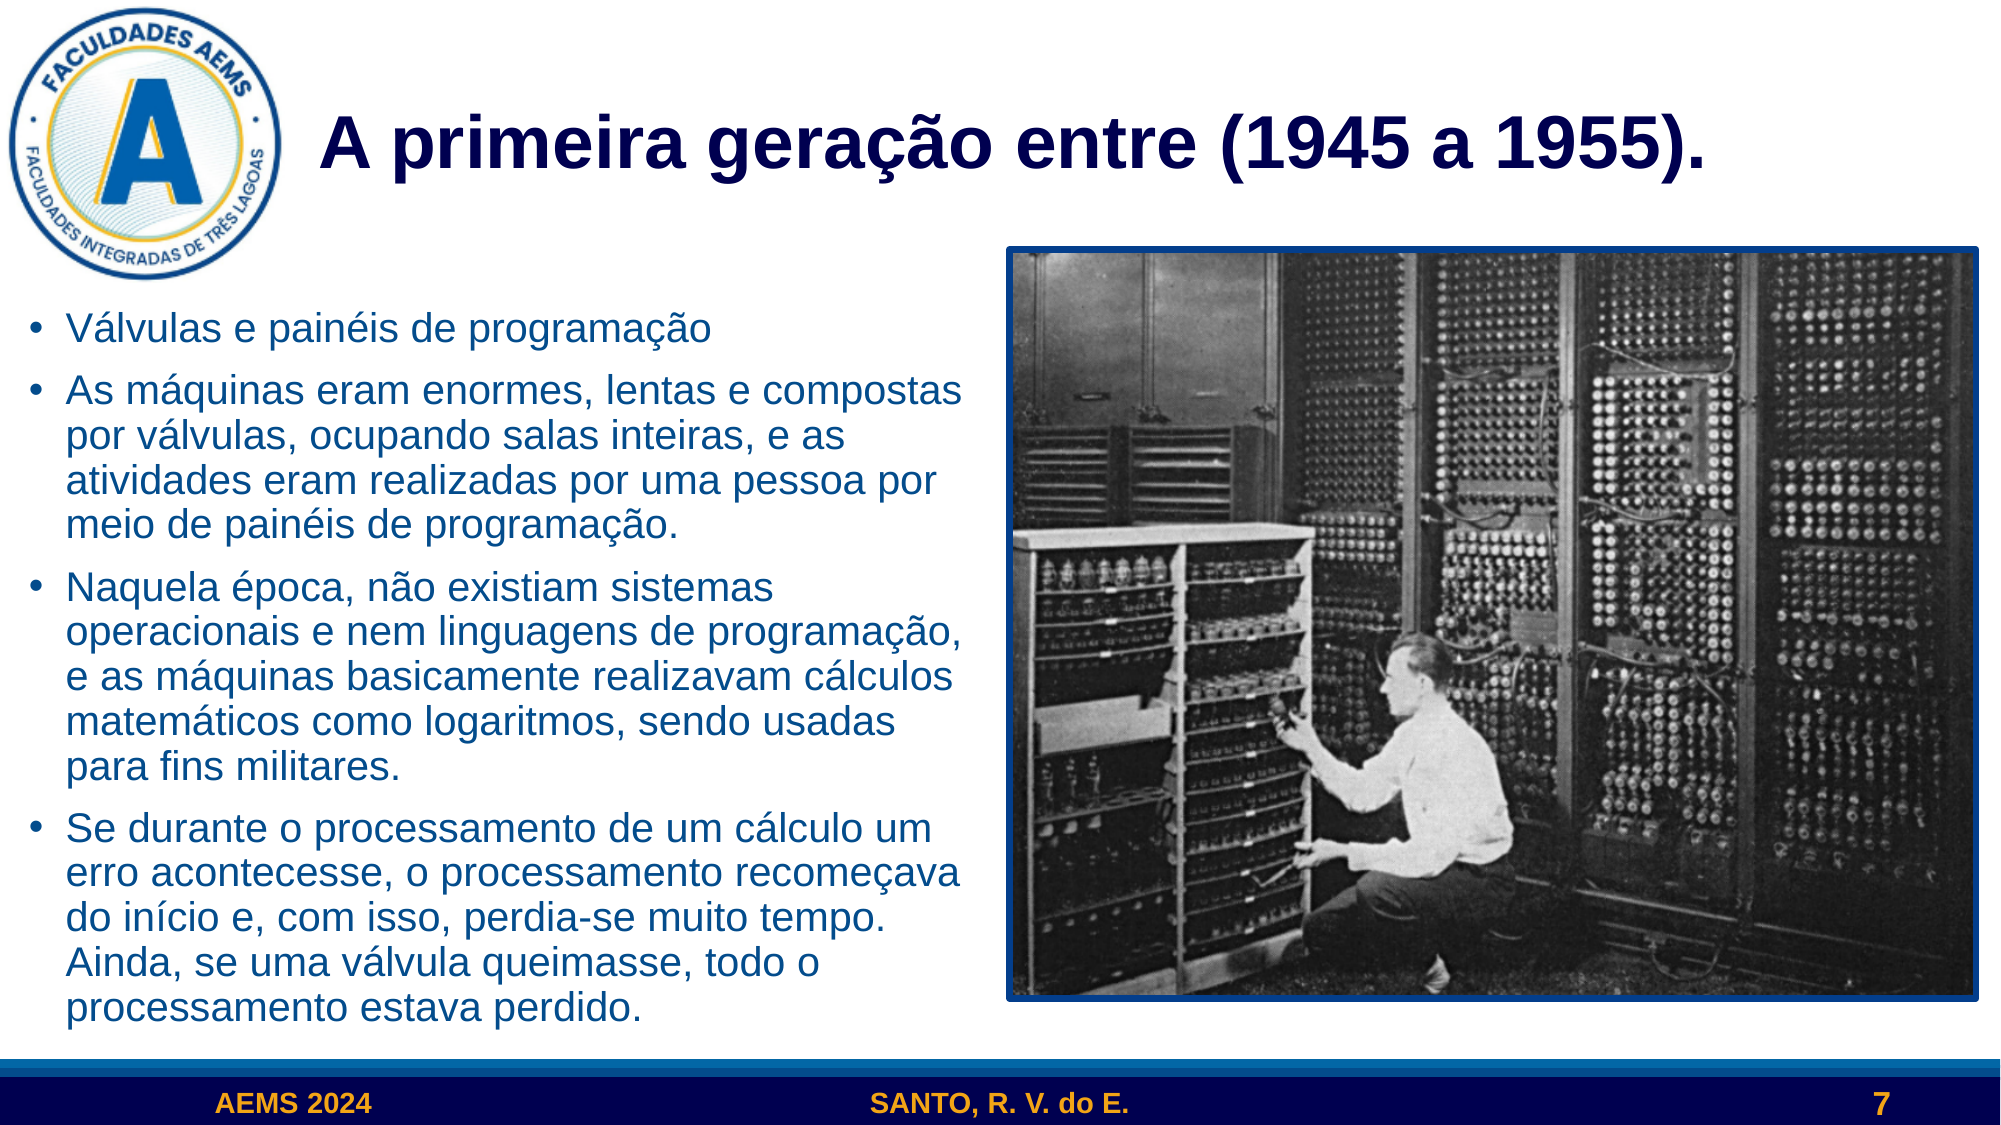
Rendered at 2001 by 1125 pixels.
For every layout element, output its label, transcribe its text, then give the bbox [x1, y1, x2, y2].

slide_number AEMS 2024 [68, 1084, 519, 1120]
slide_number 7 [1822, 1083, 1941, 1120]
list Válvulas e painéis de programação As máquinas eram enormes, lentas e compostas por válvulas, ocupando salas inteiras, e as atividades eram realizadas por uma pessoa por meio de painéis de programação. Naquela época, não existiam sistemas operacionais e nem linguagens de programação, e as máquinas basicamente realizavam cálculos matemáticos como logaritmos, sendo usadas para fins militares. Se durante o processamento de um cálculo um erro acontecesse, o processamento recomeçava do início e, com isso, perdia-se muito tempo. Ainda, se uma válvula queimasse, todo o processamento estava perdido. [14, 299, 988, 1043]
title A primeira geração entre (1945 a 1955). [303, 35, 1986, 253]
picture [6, 6, 285, 283]
footer SANTO, R. V. do E. [662, 1084, 1338, 1120]
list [1011, 252, 1974, 996]
